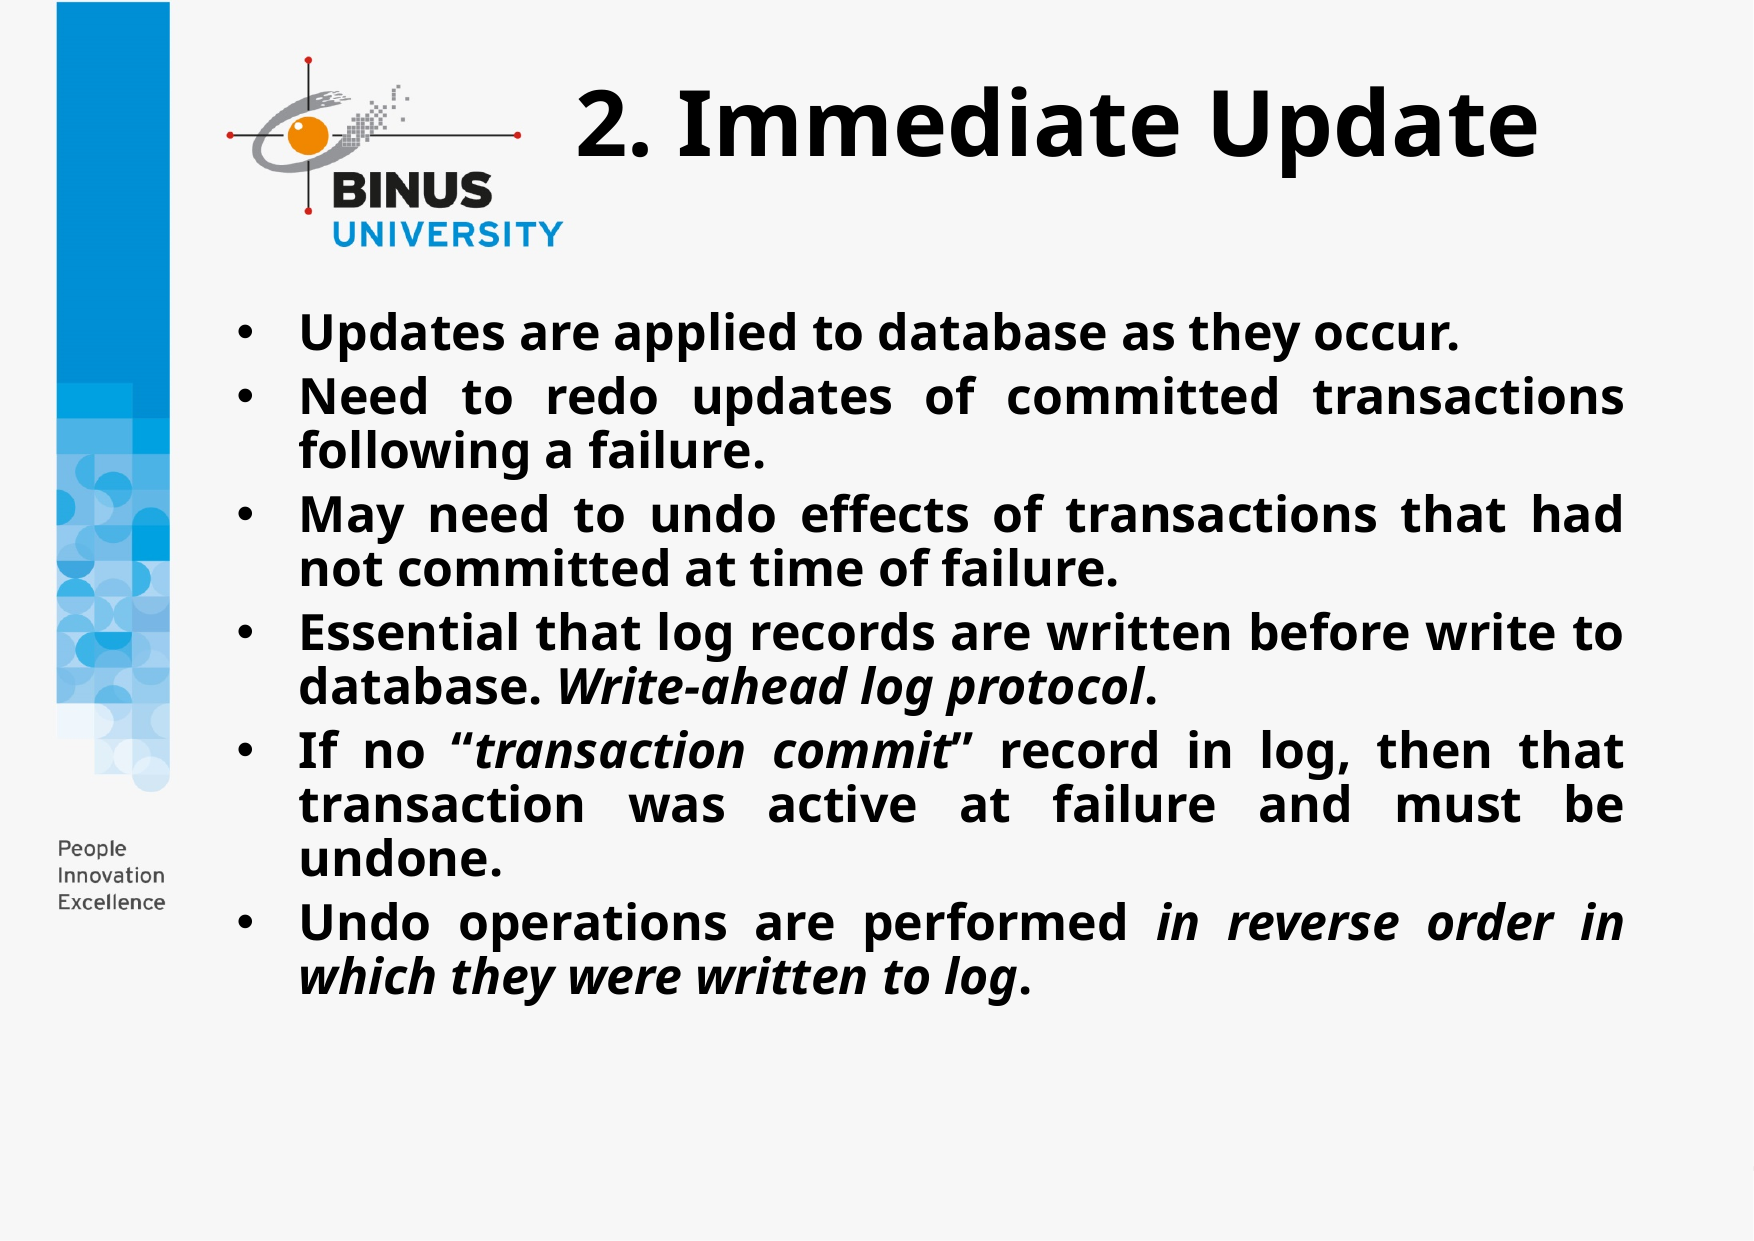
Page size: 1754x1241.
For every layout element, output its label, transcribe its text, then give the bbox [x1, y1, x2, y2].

title 2. Immediate Update [559, 69, 1754, 171]
picture [0, 0, 1754, 933]
list Updates are applied to database as they occur. Need to redo updates of committed transactions following a failure. May need to undo effects of transactions that had not committed at time of failure. Essential that log records are written before write to database. Write-ahead log protocol. If no “transaction commit” record in log, then that transaction was active at failure and must be undone. Undo operations are performed in reverse order in which they were written to log. [221, 299, 1641, 1038]
